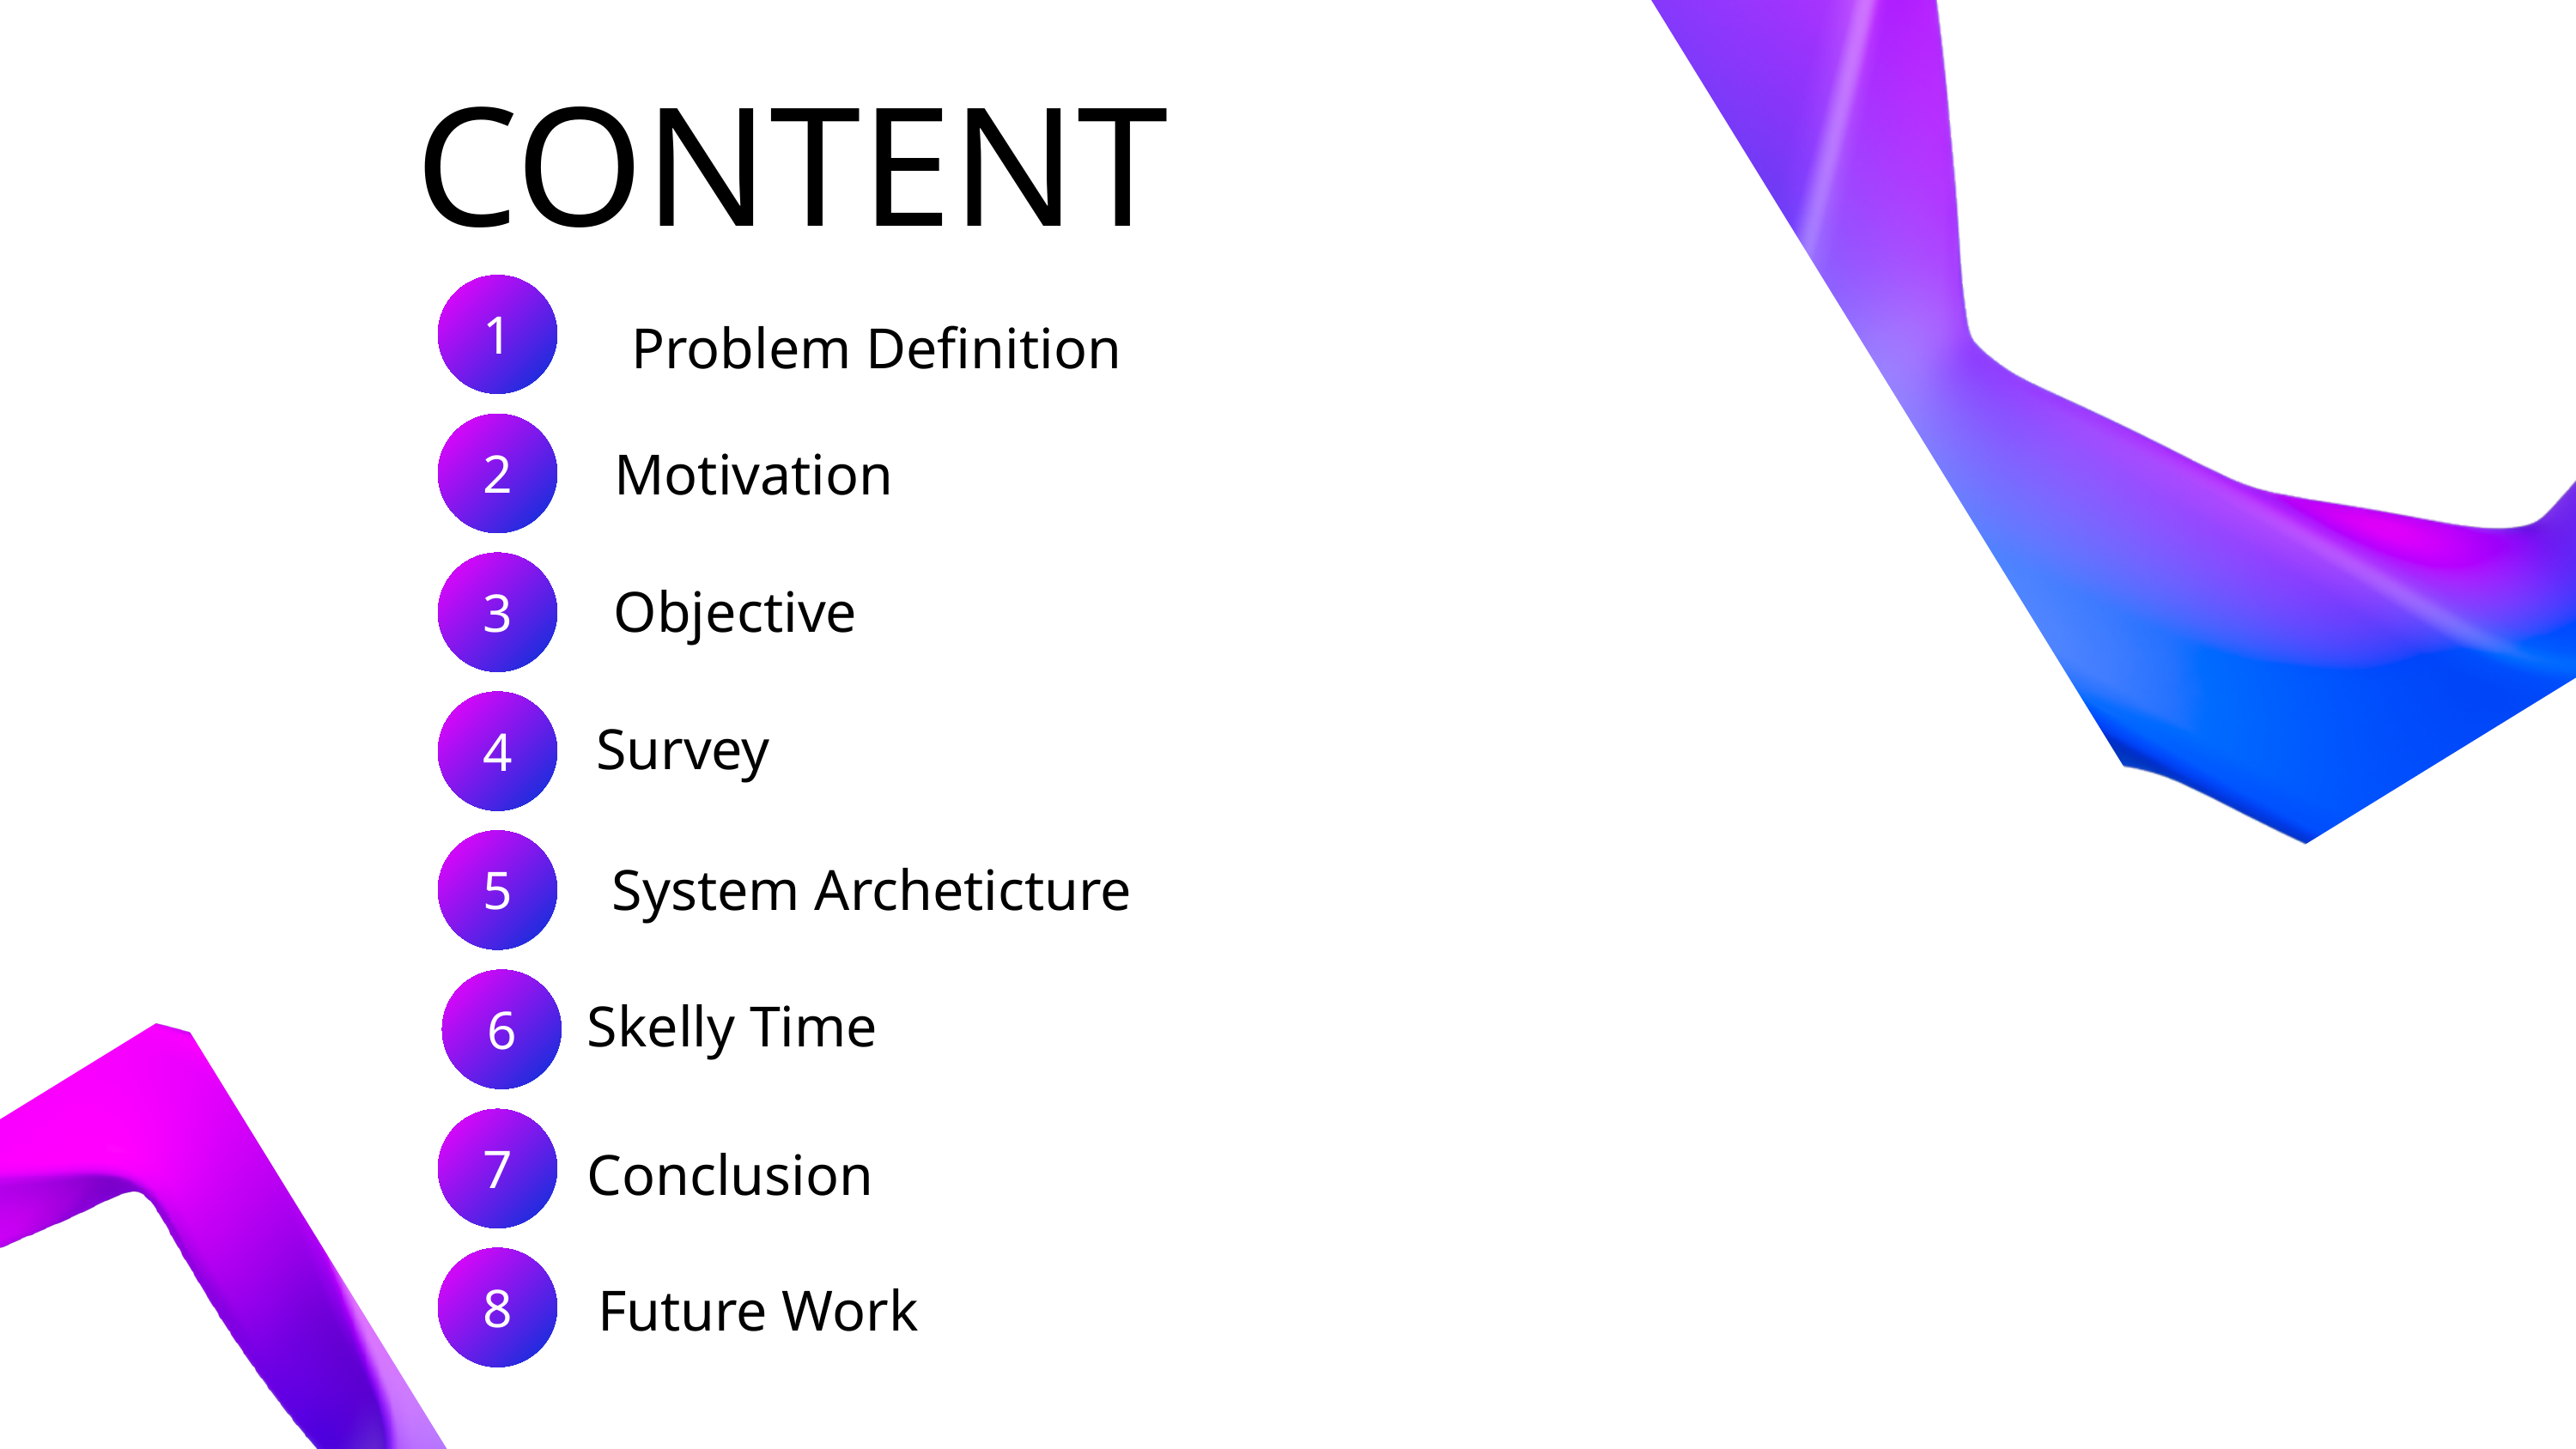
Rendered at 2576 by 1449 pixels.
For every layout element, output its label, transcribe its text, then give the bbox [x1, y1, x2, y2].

text_box Problem Definition [596, 294, 1157, 380]
text_box Future Work [598, 1255, 1168, 1343]
text_box Motivation [598, 419, 911, 506]
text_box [437, 1247, 558, 1367]
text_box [437, 275, 558, 394]
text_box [437, 691, 558, 811]
text_box [0, 1010, 447, 1449]
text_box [437, 1108, 558, 1228]
text_box System Archeticture [586, 834, 1157, 922]
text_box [437, 413, 558, 534]
text_box Skelly Time [586, 971, 1157, 1058]
text_box Objective [594, 556, 877, 643]
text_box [437, 552, 558, 672]
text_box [441, 969, 562, 1089]
text_box [1651, 0, 2576, 905]
text_box CONTENT [399, 28, 1186, 259]
text_box Conclusion [586, 1120, 956, 1207]
text_box Survey [587, 694, 779, 781]
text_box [437, 830, 558, 950]
